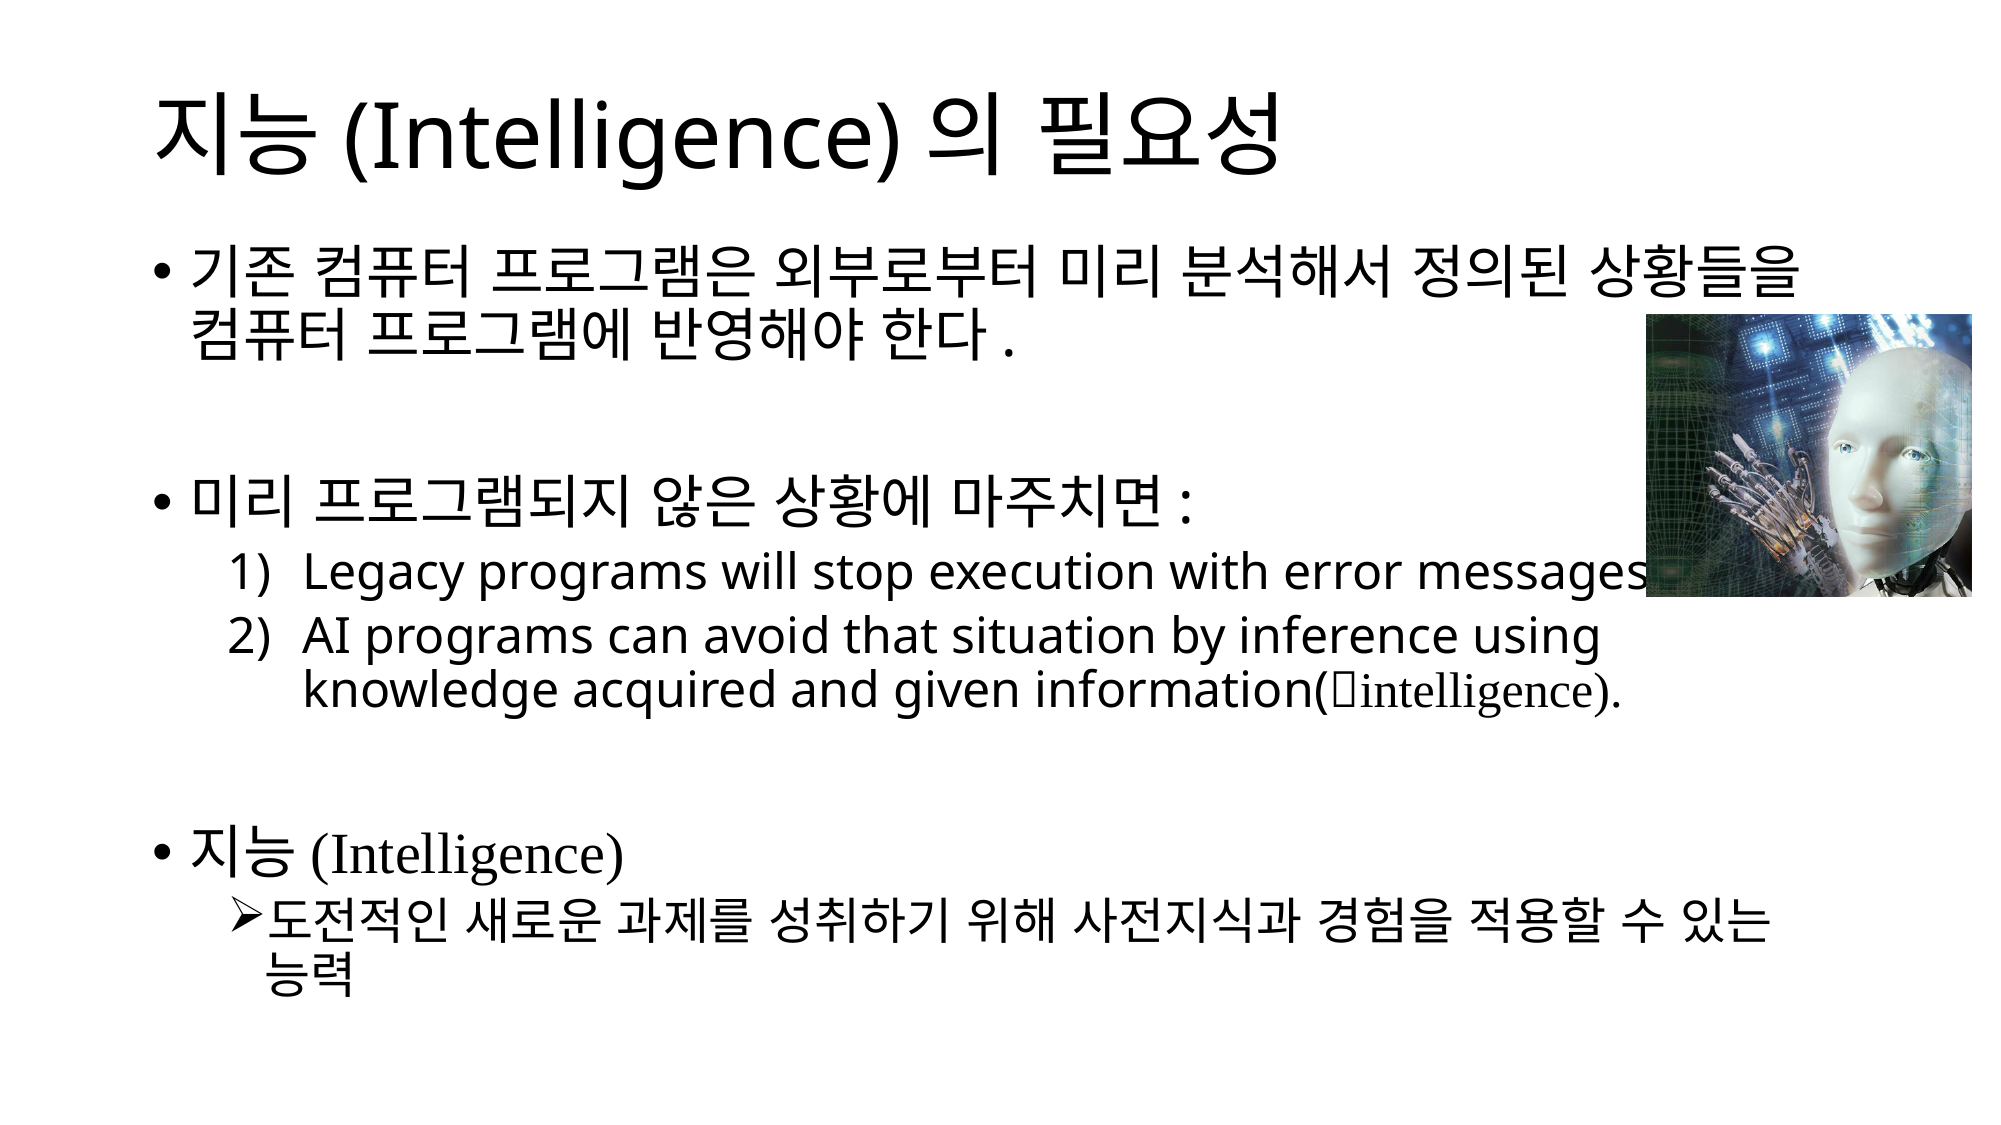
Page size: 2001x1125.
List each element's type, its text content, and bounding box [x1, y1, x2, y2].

title 지능(Intelligence)의 필요성 [137, 59, 1863, 219]
list 기존 컴퓨터 프로그램은 외부로부터 미리 분석해서 정의된 상황들을 컴퓨터 프로그램에 반영해야 한다. 미리 프로그램되지 않은 상황에 마주치면: Legacy programs will stop execution with error messages. AI programs can avoid that situation by inference using knowledge acquired and given information(intelligence). 지능(Intelligence) 도전적인 새로운 과제를 성취하기 위해 사전지식과 경험을 적용할 수 있는 능력 [137, 235, 1882, 1014]
picture [1646, 314, 1972, 597]
